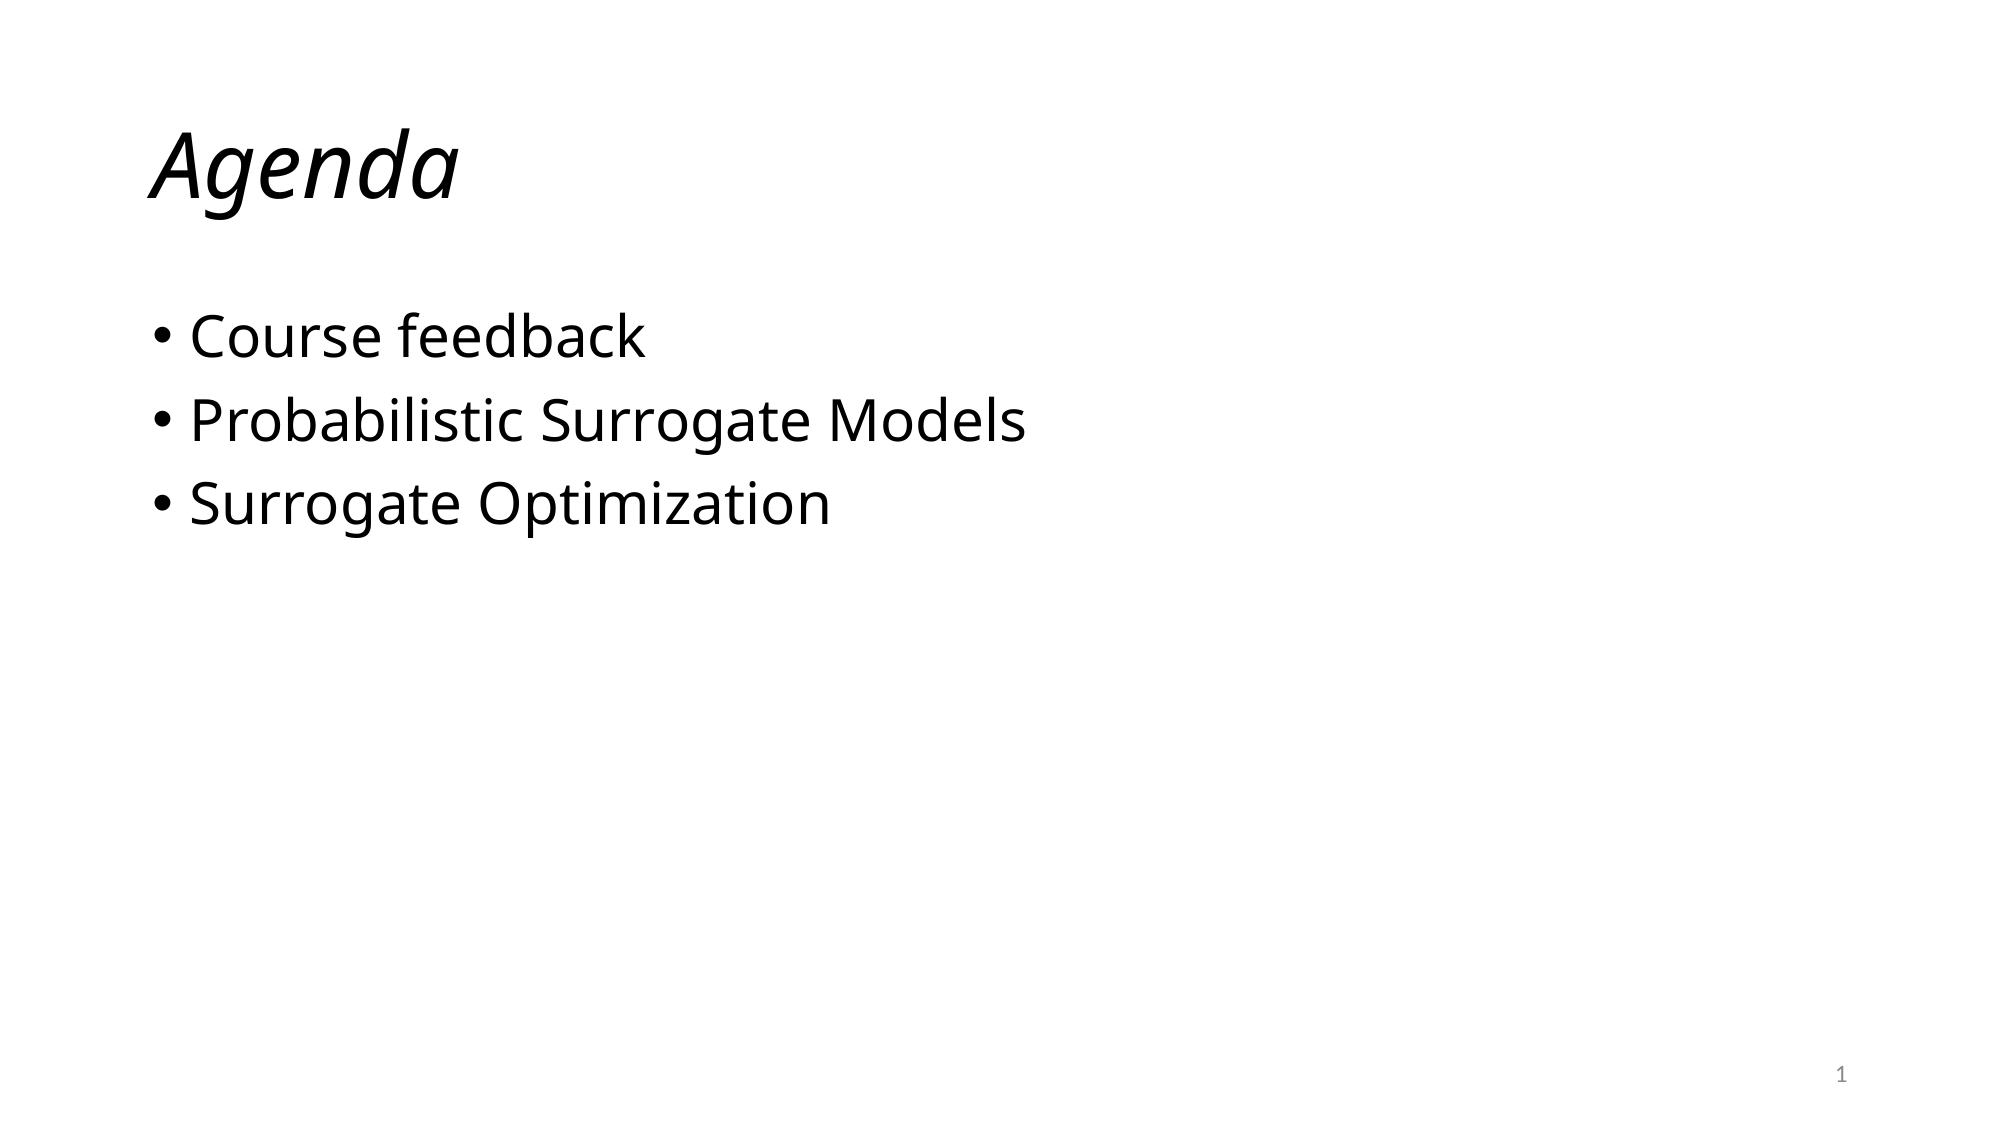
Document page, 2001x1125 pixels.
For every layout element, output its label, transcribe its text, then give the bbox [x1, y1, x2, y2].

title Agenda [137, 59, 1863, 278]
list Course feedback Probabilistic Surrogate Models Surrogate Optimization [137, 299, 1863, 1014]
slide_number 1 [1412, 1042, 1863, 1103]
